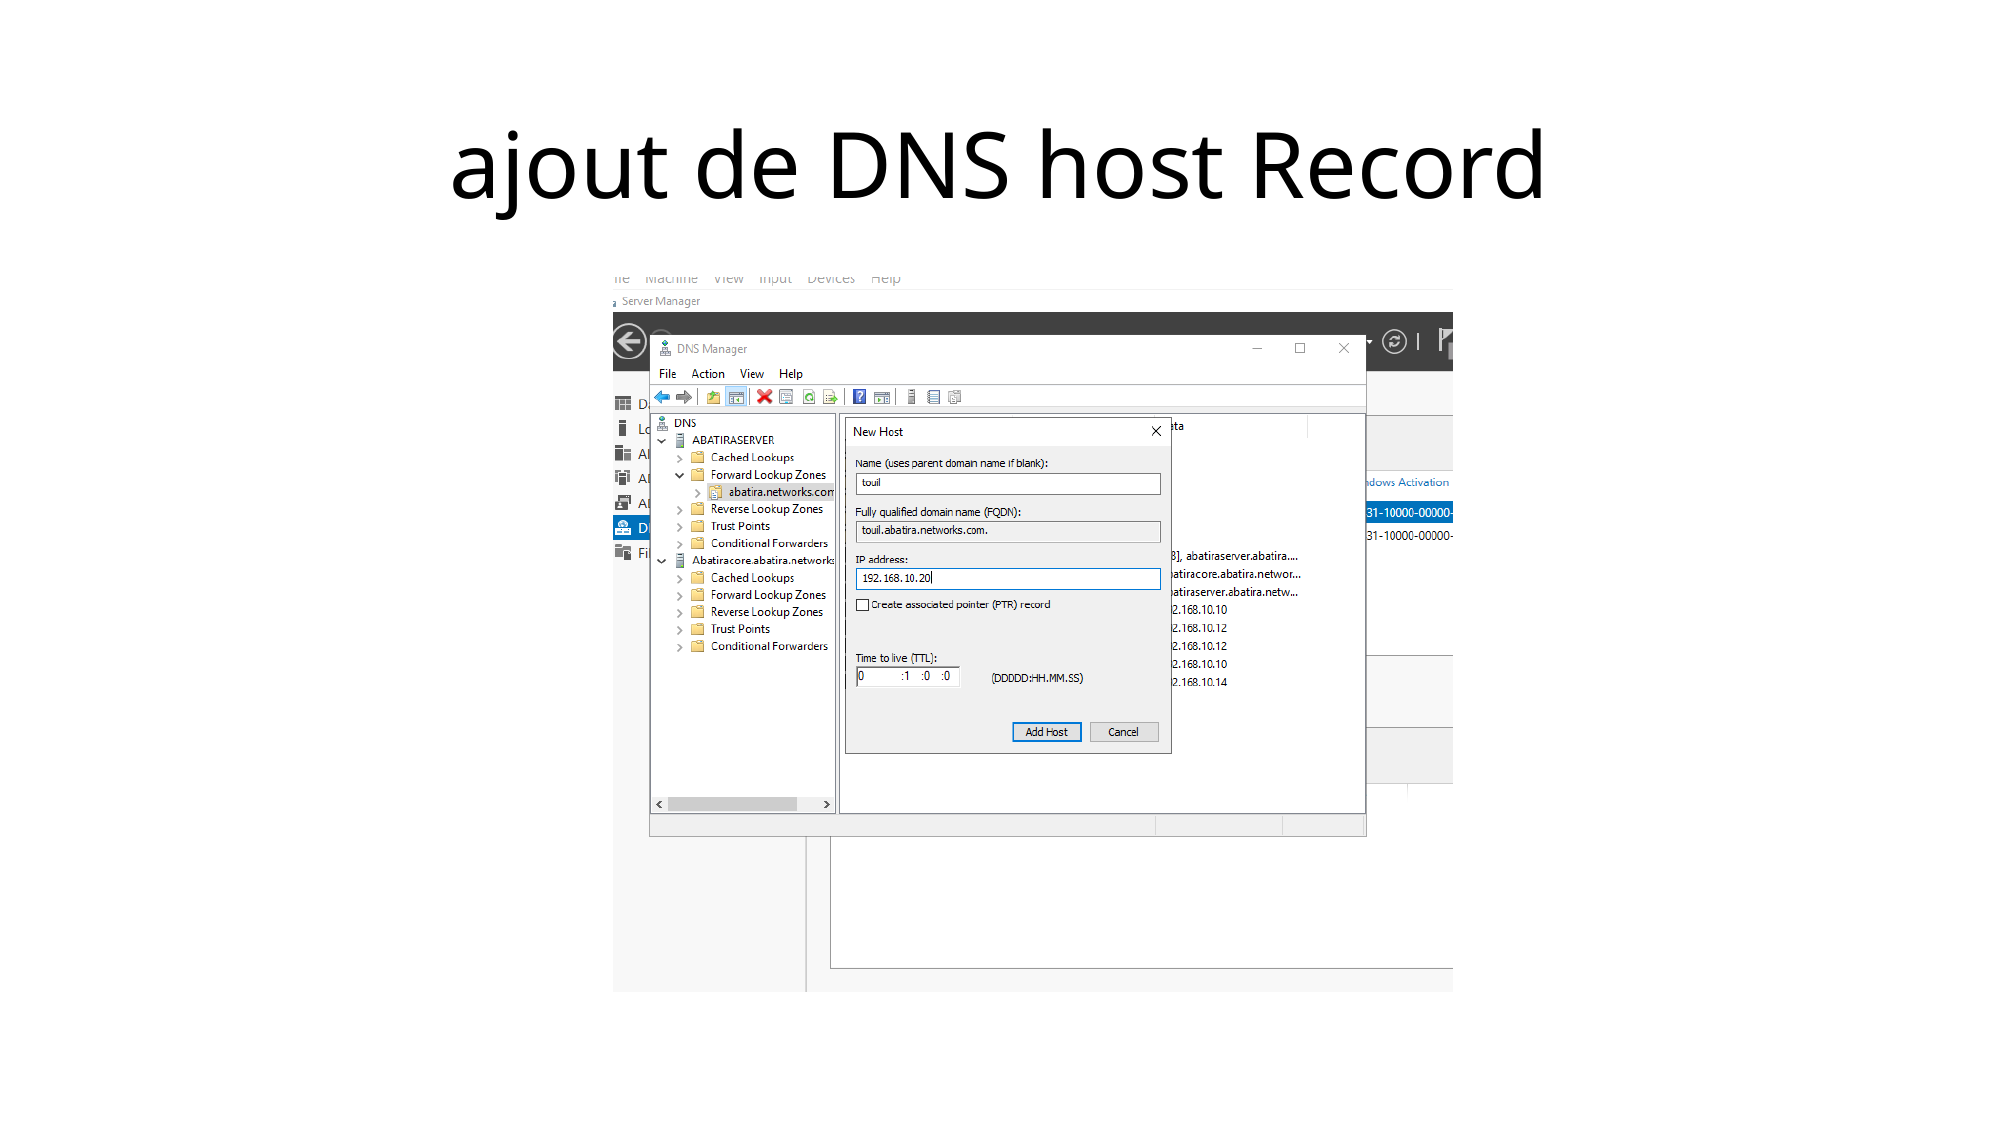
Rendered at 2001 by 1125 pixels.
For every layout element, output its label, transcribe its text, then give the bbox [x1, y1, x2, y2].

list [613, 277, 1453, 992]
title ajout de DNS host Record [137, 59, 1863, 278]
